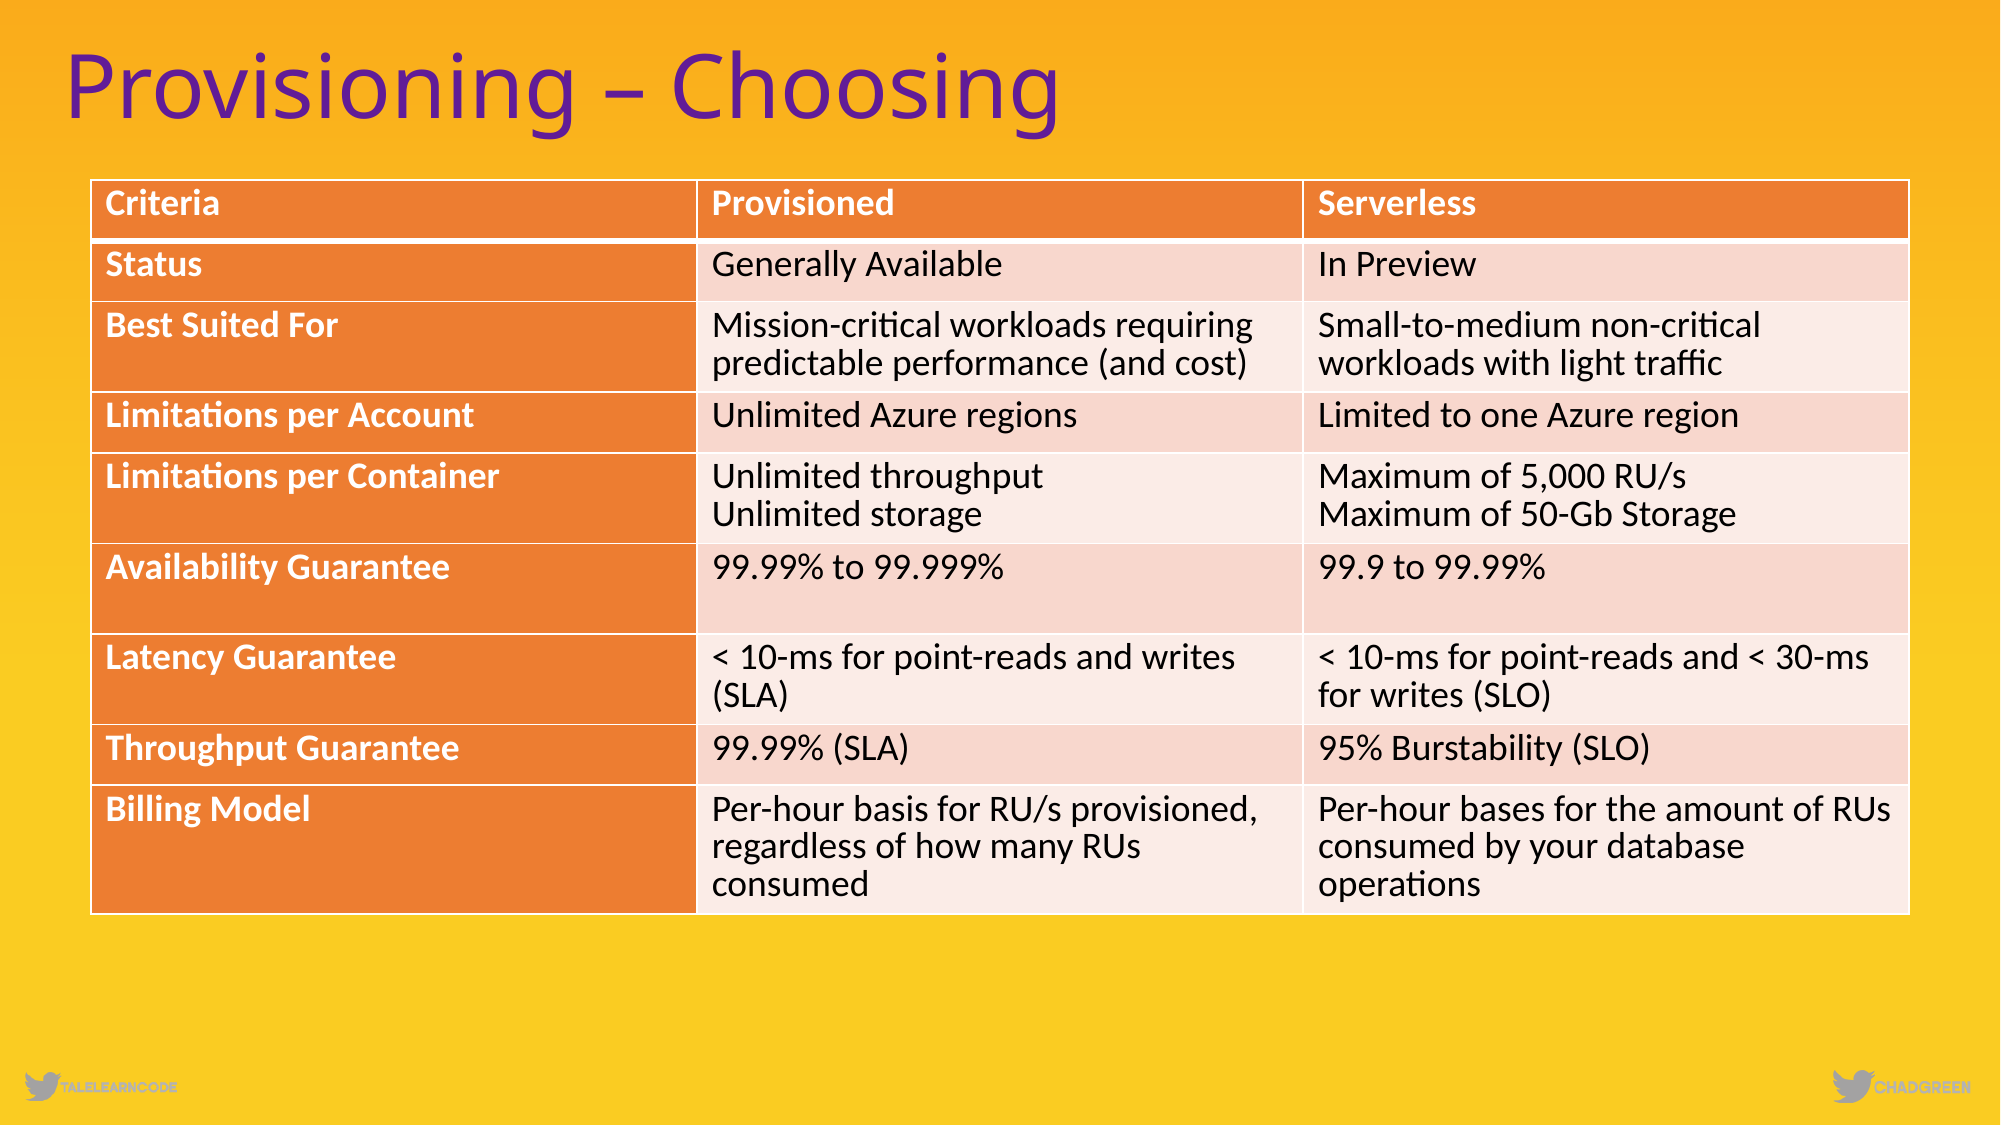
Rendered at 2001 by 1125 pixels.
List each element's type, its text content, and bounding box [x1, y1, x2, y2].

table_cell Billing Model [92, 786, 696, 913]
table_cell 99.99% to 99.999% [698, 544, 1302, 633]
table_cell Maximum of 5,000 RU/s Maximum of 50-Gb Storage [1304, 454, 1908, 543]
table_cell Throughput Guarantee [92, 725, 696, 784]
table_header Provisioned [698, 181, 1302, 238]
table_cell < 10-ms for point-reads and < 30-ms for writes (SLO) [1304, 635, 1908, 724]
table_cell Latency Guarantee [92, 635, 696, 724]
table_cell < 10-ms for point-reads and writes (SLA) [698, 635, 1302, 724]
table_cell Per-hour basis for RU/s provisioned, regardless of how many RUs consumed [698, 786, 1302, 913]
table_cell Limitations per Container [92, 454, 696, 543]
table_cell Unlimited throughput Unlimited storage [698, 454, 1302, 543]
table_cell Availability Guarantee [92, 544, 696, 633]
title Provisioning – Choosing [48, 34, 1947, 146]
table_cell Limitations per Account [92, 393, 696, 452]
table_cell Per-hour bases for the amount of RUs consumed by your database operations [1304, 786, 1908, 913]
table_cell Status [92, 244, 696, 301]
table_header Serverless [1304, 181, 1908, 238]
table_cell 99.99% (SLA) [698, 725, 1302, 784]
table_cell Generally Available [698, 244, 1302, 301]
table_cell Best Suited For [92, 302, 696, 391]
table_cell Unlimited Azure regions [698, 393, 1302, 452]
table_cell In Preview [1304, 244, 1908, 301]
table_header Criteria [92, 181, 696, 238]
table_cell Small-to-medium non-critical workloads with light traffic [1304, 302, 1908, 391]
table_cell Limited to one Azure region [1304, 393, 1908, 452]
picture [0, 0, 2001, 1125]
table_cell 99.9 to 99.99% [1304, 544, 1908, 633]
table_cell 95% Burstability (SLO) [1304, 725, 1908, 784]
table_cell Mission-critical workloads requiring predictable performance (and cost) [698, 302, 1302, 391]
